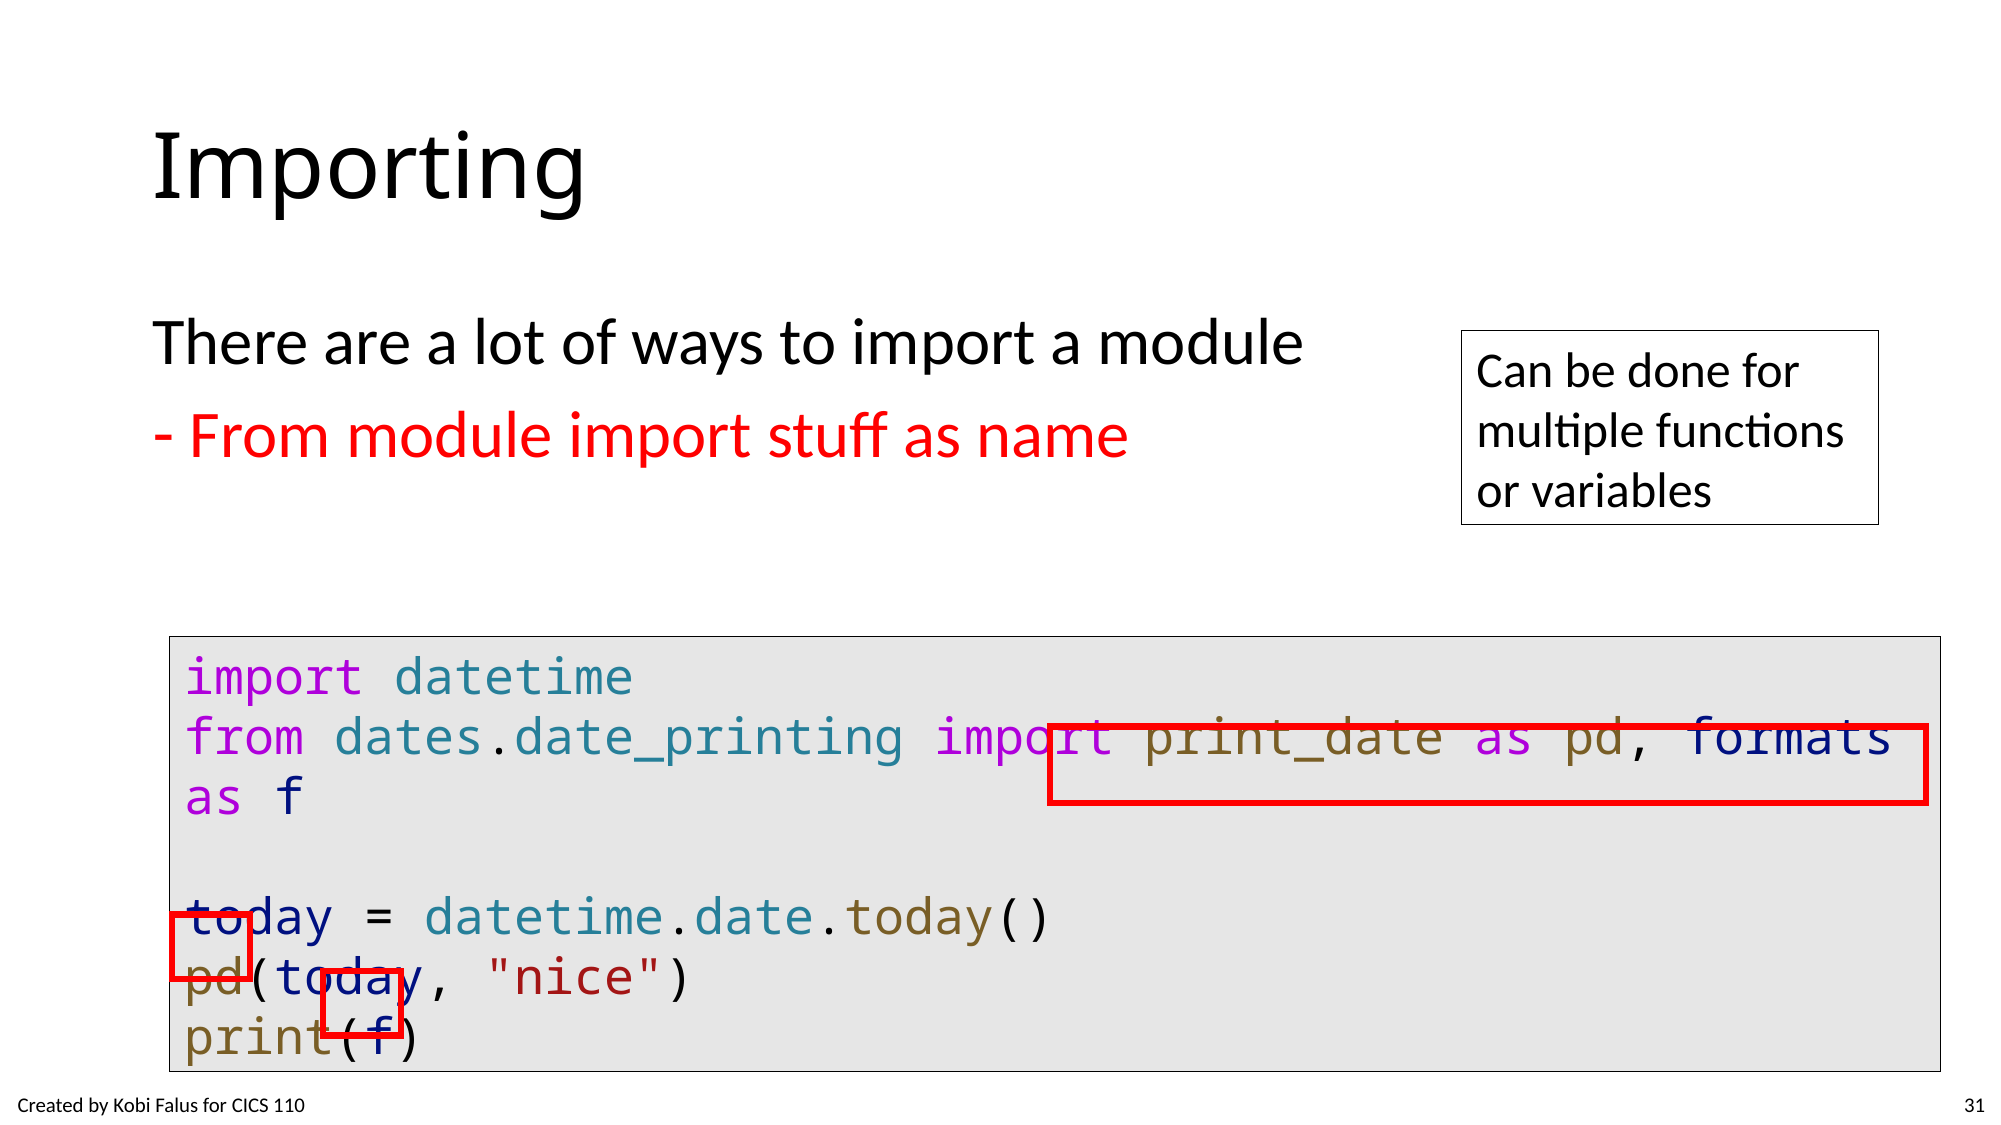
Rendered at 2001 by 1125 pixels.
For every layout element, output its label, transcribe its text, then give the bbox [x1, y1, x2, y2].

title Importing [137, 59, 1863, 278]
text_box [171, 913, 251, 980]
list There are a lot of ways to import a module From module import stuff as name [137, 299, 1863, 1014]
text_box [1049, 725, 1927, 804]
text_box import datetime from dates.date_printing import print_date as pd, formats as f today = datetime.date.today() pd(today, "nice") print(f) [169, 636, 1941, 1072]
text_box Can be done for multiple functions or variables [1461, 330, 1879, 525]
text_box [322, 970, 402, 1037]
